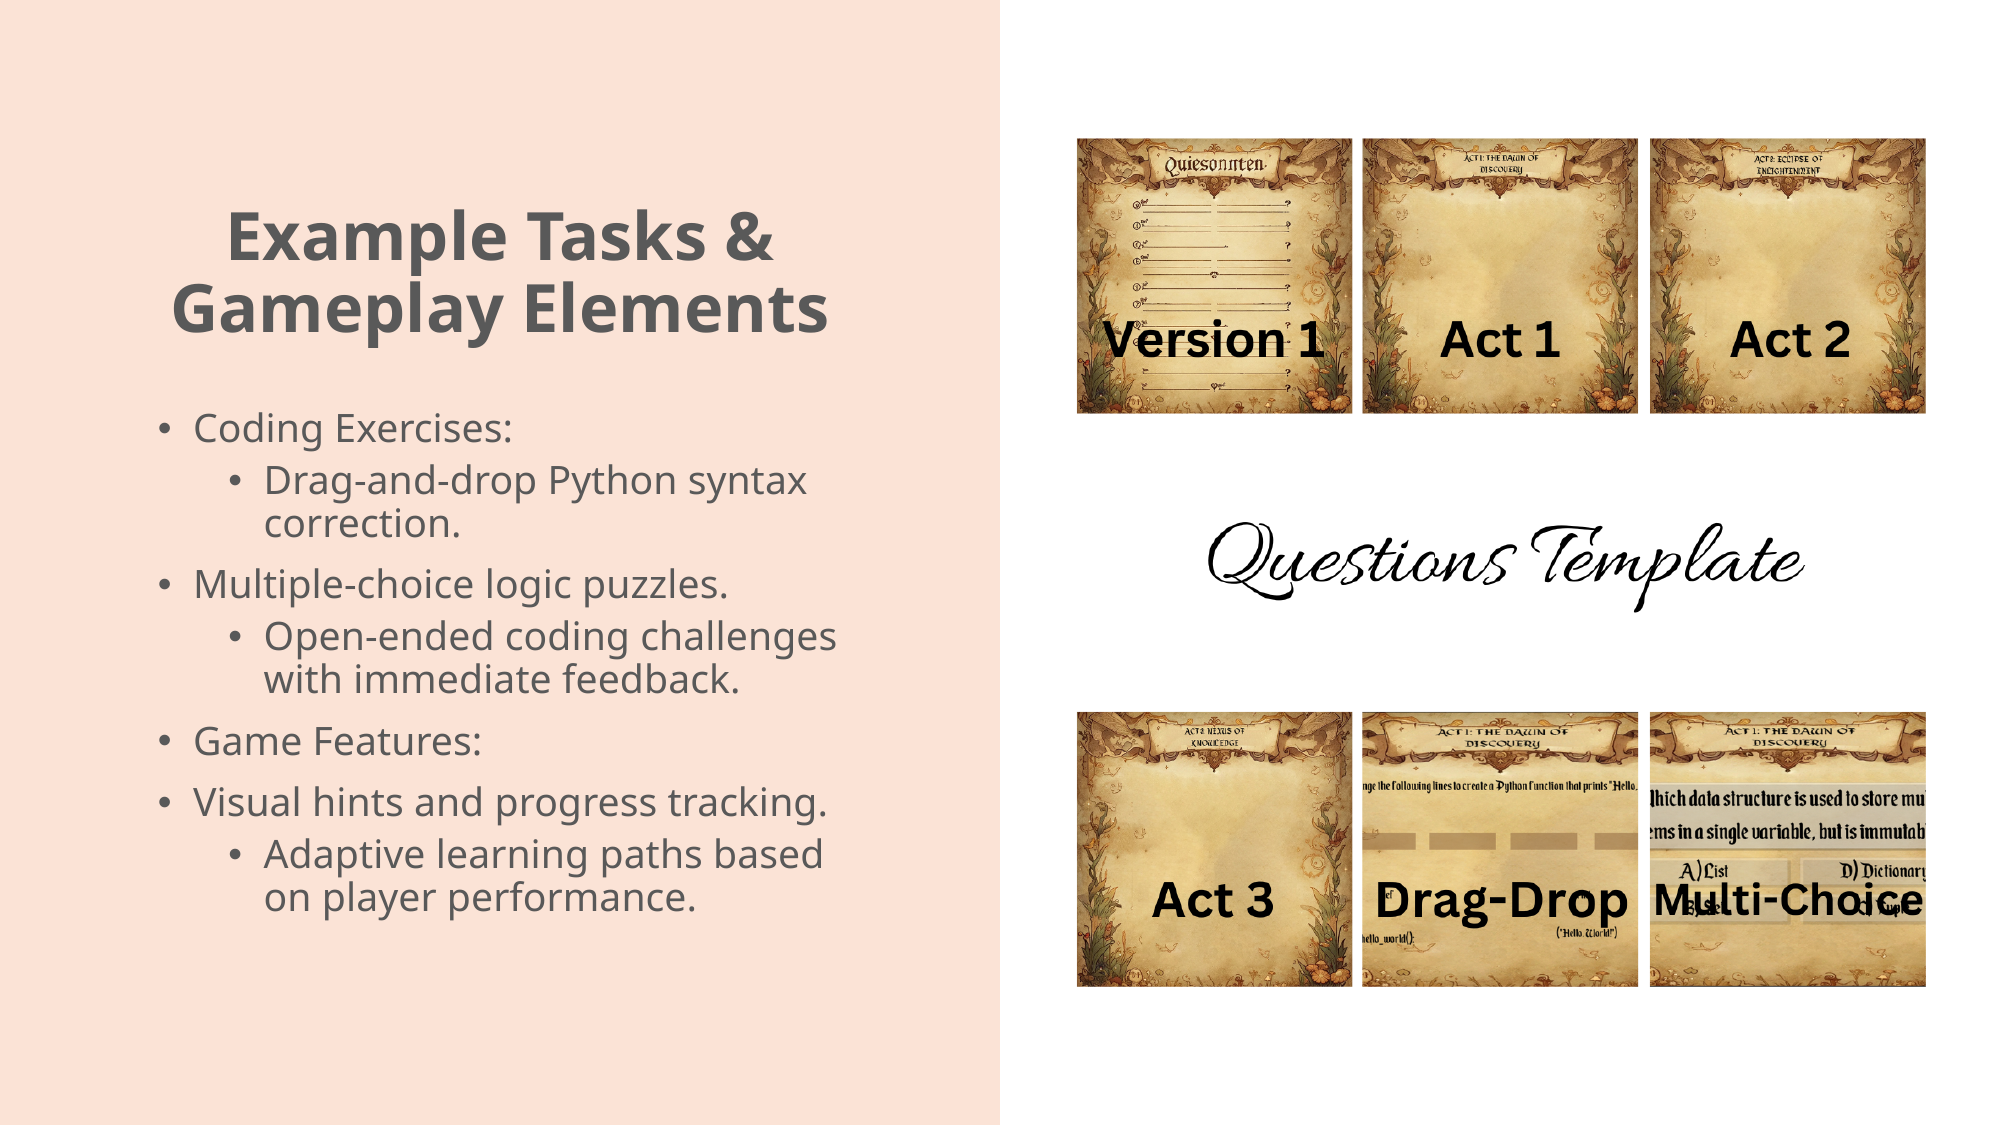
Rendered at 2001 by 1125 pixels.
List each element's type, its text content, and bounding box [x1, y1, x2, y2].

picture [1044, 105, 1958, 1020]
list Coding Exercises: Drag-and-drop Python syntax correction. Multiple-choice logic puzzles. Open-ended coding challenges with immediate feedback. Game Features: Visual hints and progress tracking. Adaptive learning paths based on player performance. [142, 401, 858, 1020]
title Example Tasks & Gameplay Elements [142, 112, 858, 355]
text_box [0, 0, 1001, 1125]
text_box [1001, 0, 2000, 1125]
